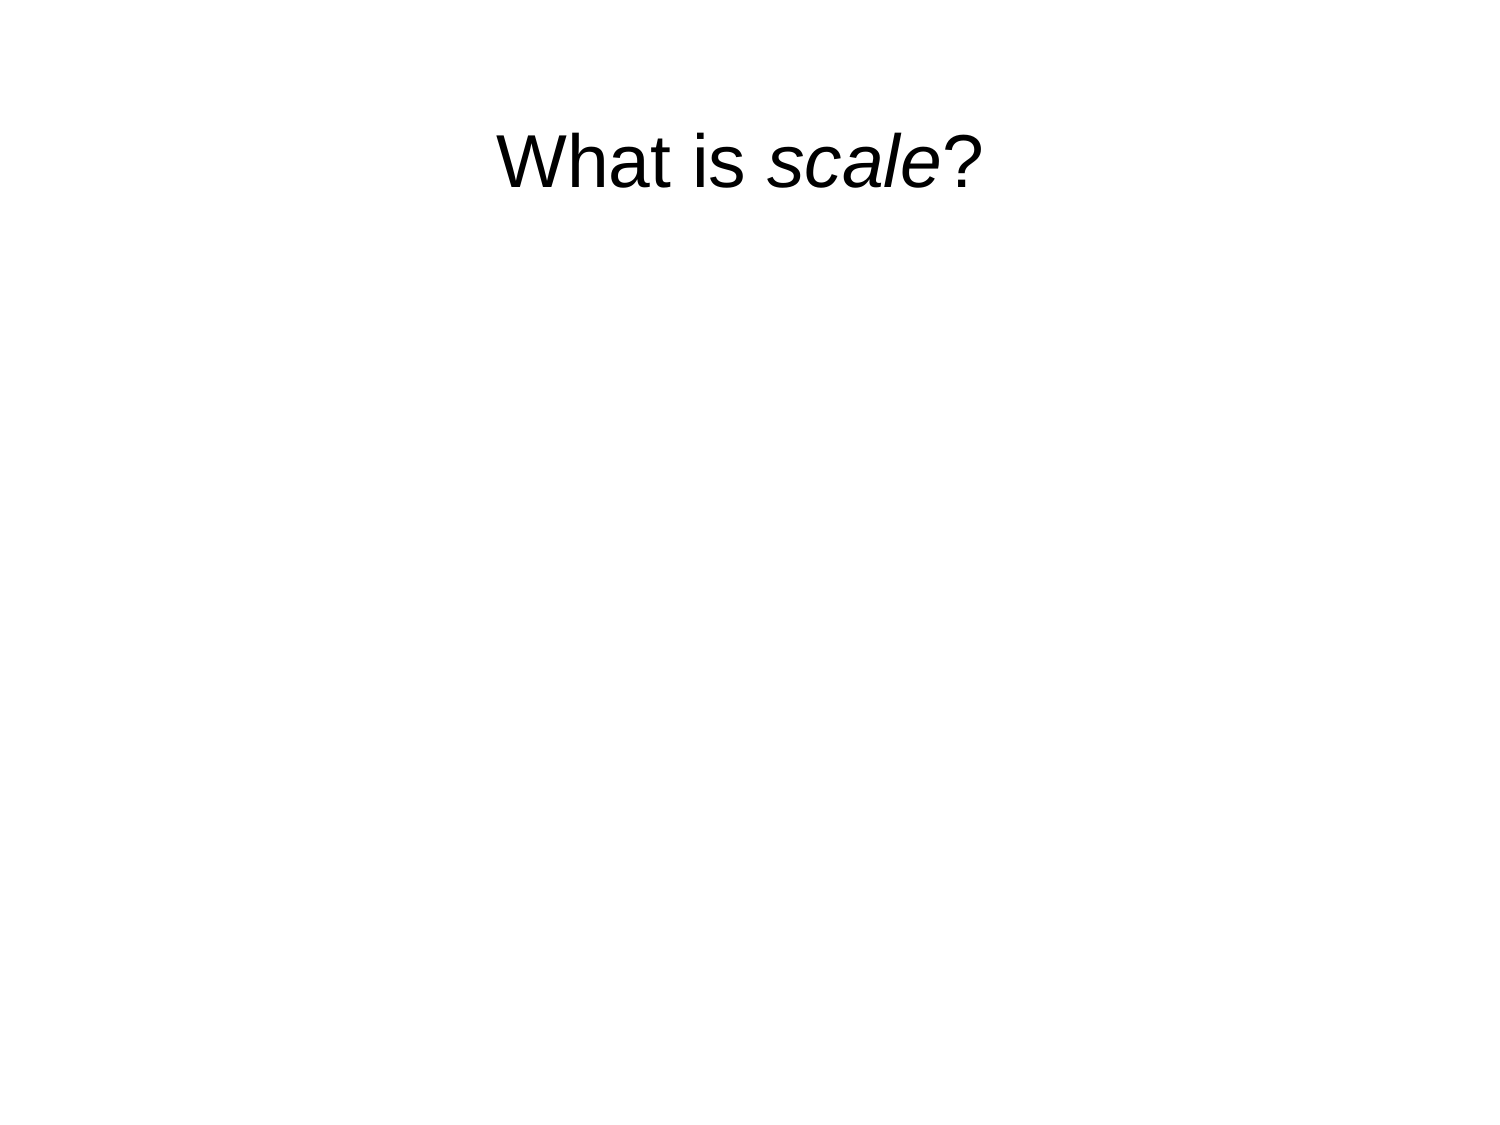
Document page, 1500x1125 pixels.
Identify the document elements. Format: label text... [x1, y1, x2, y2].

title What is scale? [65, 69, 1416, 258]
